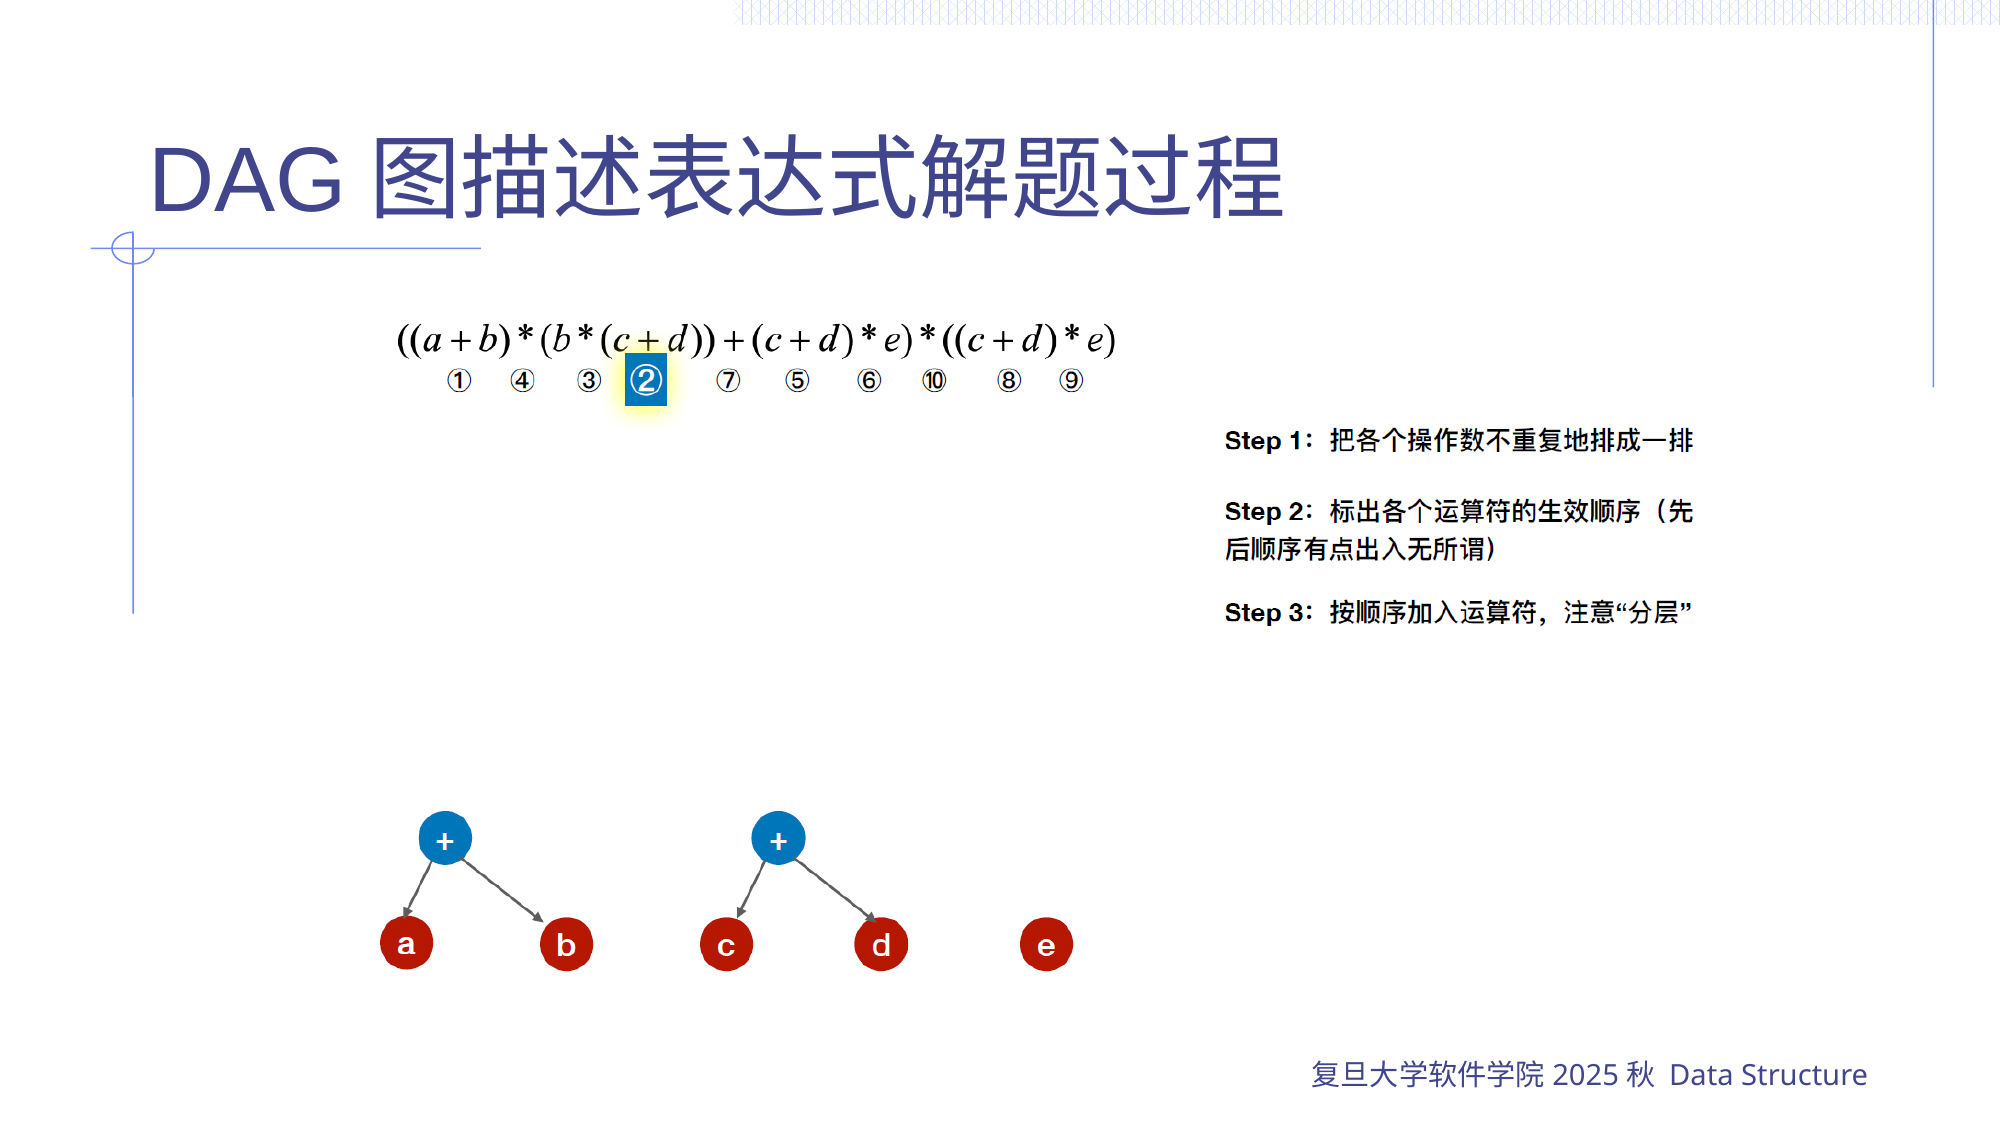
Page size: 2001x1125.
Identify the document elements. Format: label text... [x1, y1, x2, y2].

title DAG图描述表达式解题过程 [133, 50, 1834, 238]
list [340, 312, 1727, 988]
